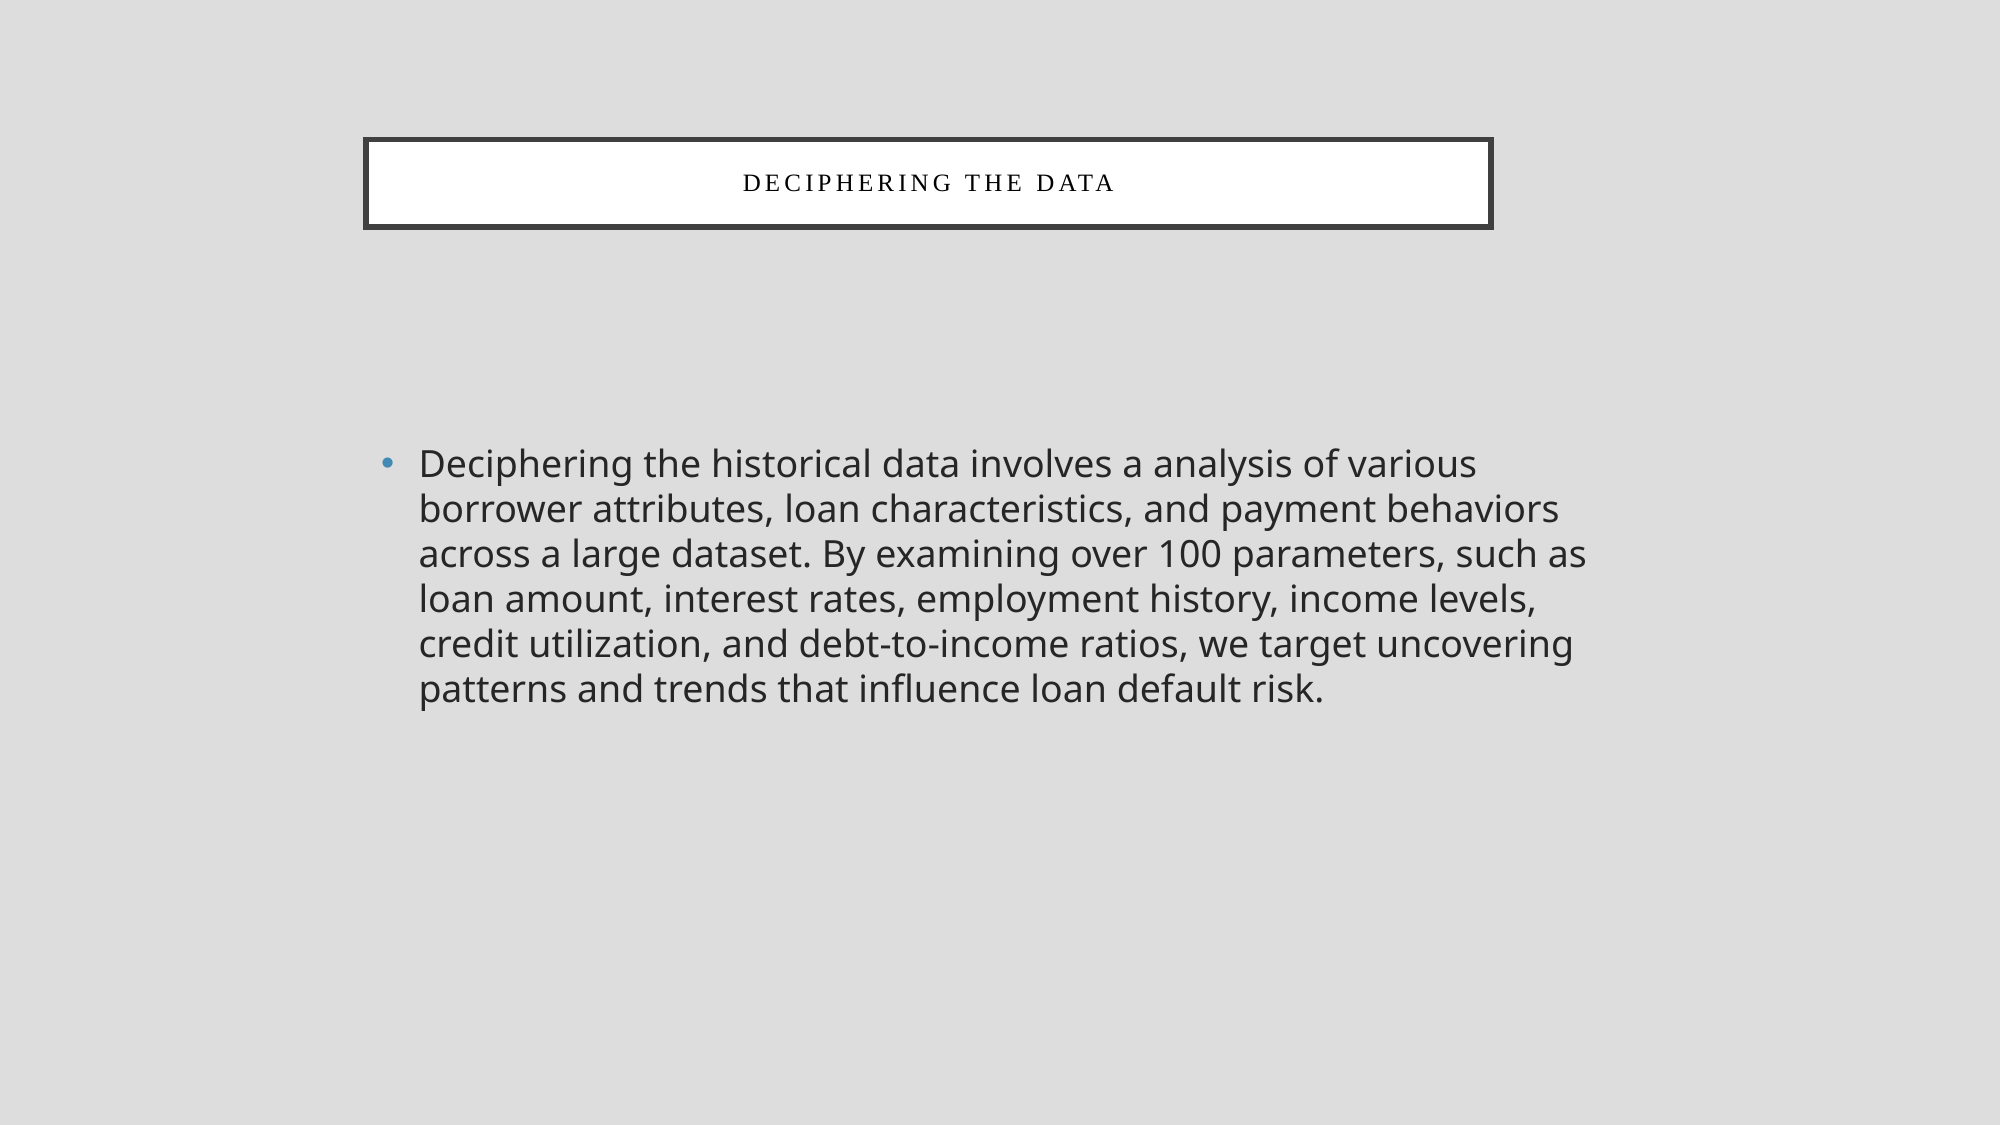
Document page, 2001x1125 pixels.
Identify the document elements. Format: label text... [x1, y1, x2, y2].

title Deciphering the Data [363, 137, 1494, 230]
list Deciphering the historical data involves a analysis of various borrower attributes, loan characteristics, and payment behaviors across a large dataset. By examining over 100 parameters, such as loan amount, interest rates, employment history, income levels, credit utilization, and debt-to-income ratios, we target uncovering patterns and trends that influence loan default risk. [366, 432, 1634, 942]
